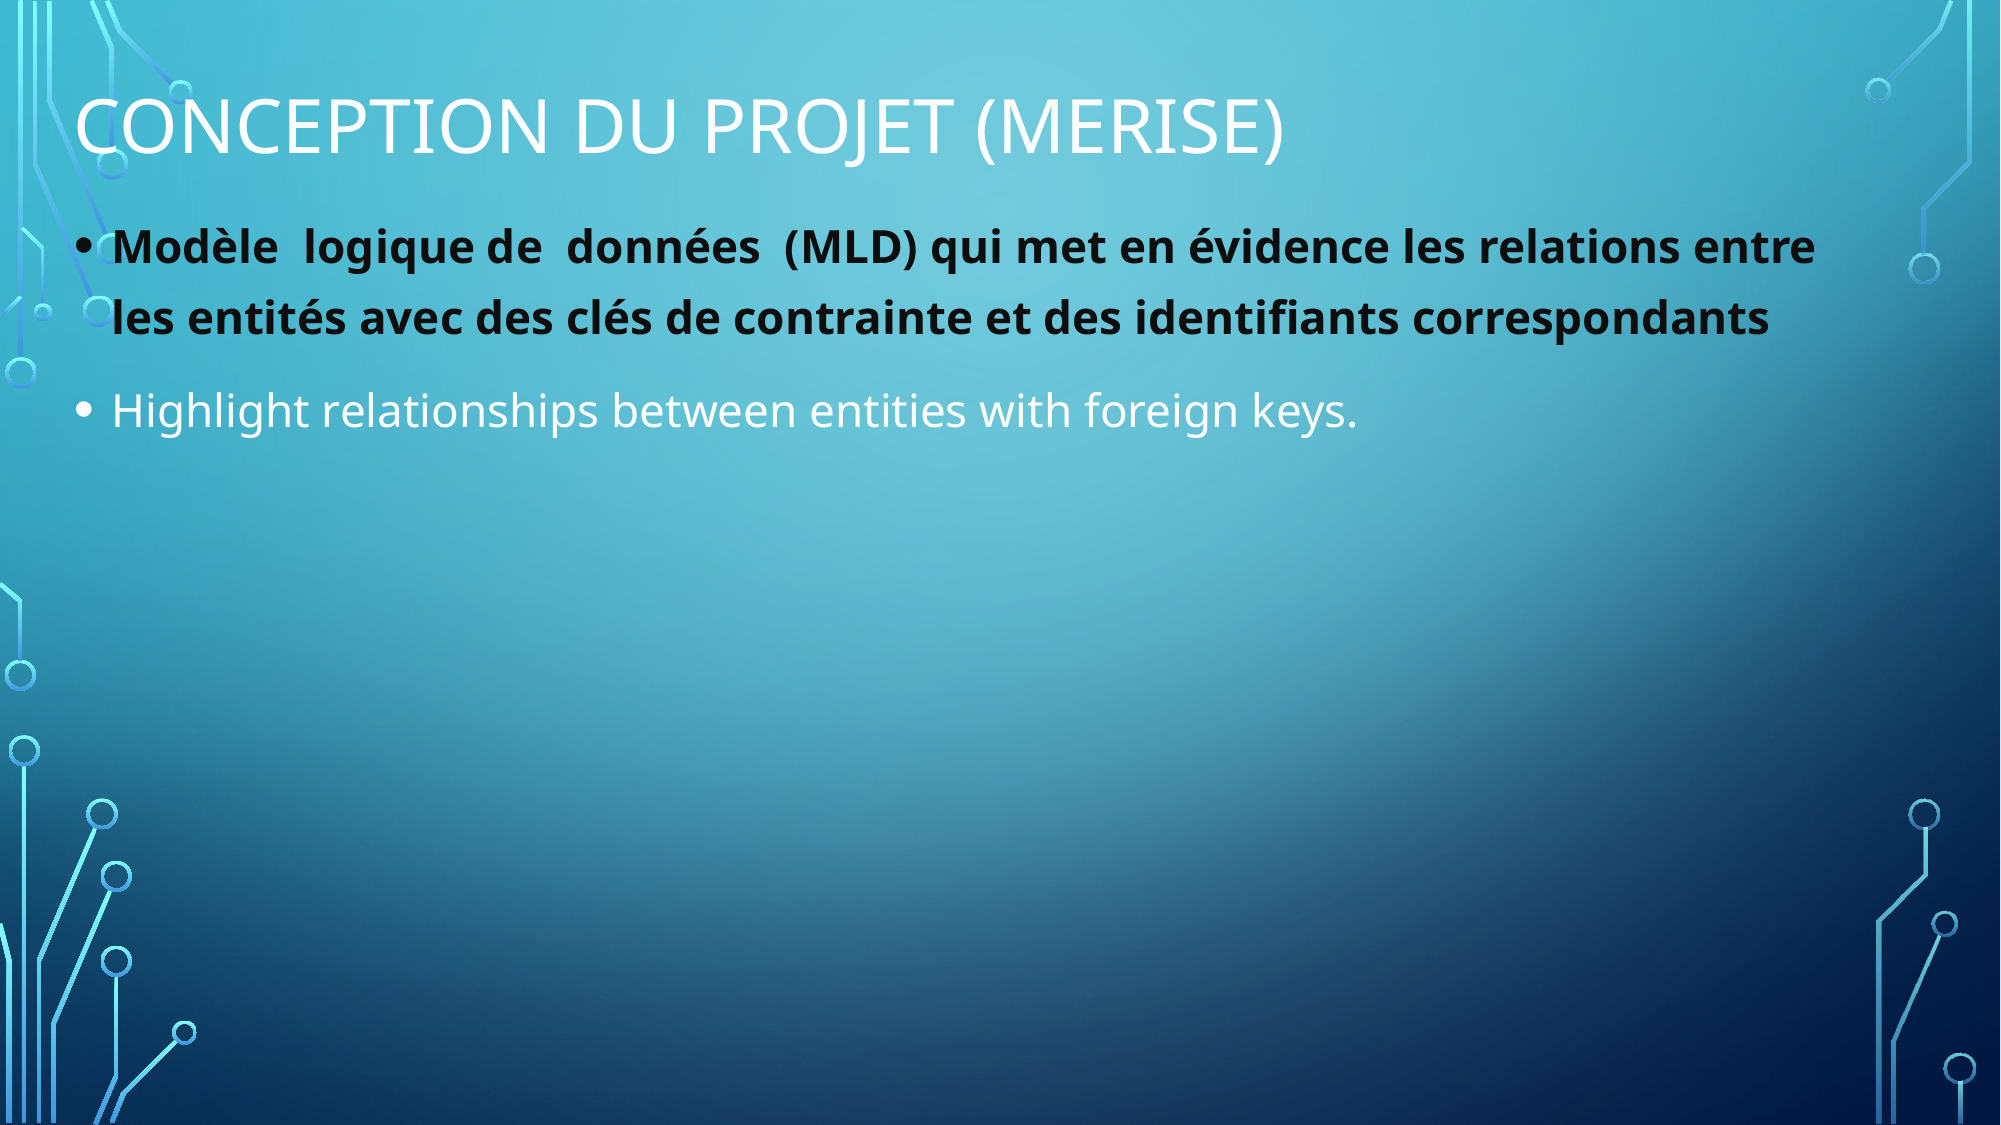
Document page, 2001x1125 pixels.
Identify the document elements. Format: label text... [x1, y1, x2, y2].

title Conception du projet (merise) [59, 8, 1685, 193]
list Modèle logique de données (MLD) qui met en évidence les relations entre les entités avec des clés de contrainte et des identifiants correspondants Highlight relationships between entities with foreign keys. [59, 193, 1901, 1067]
